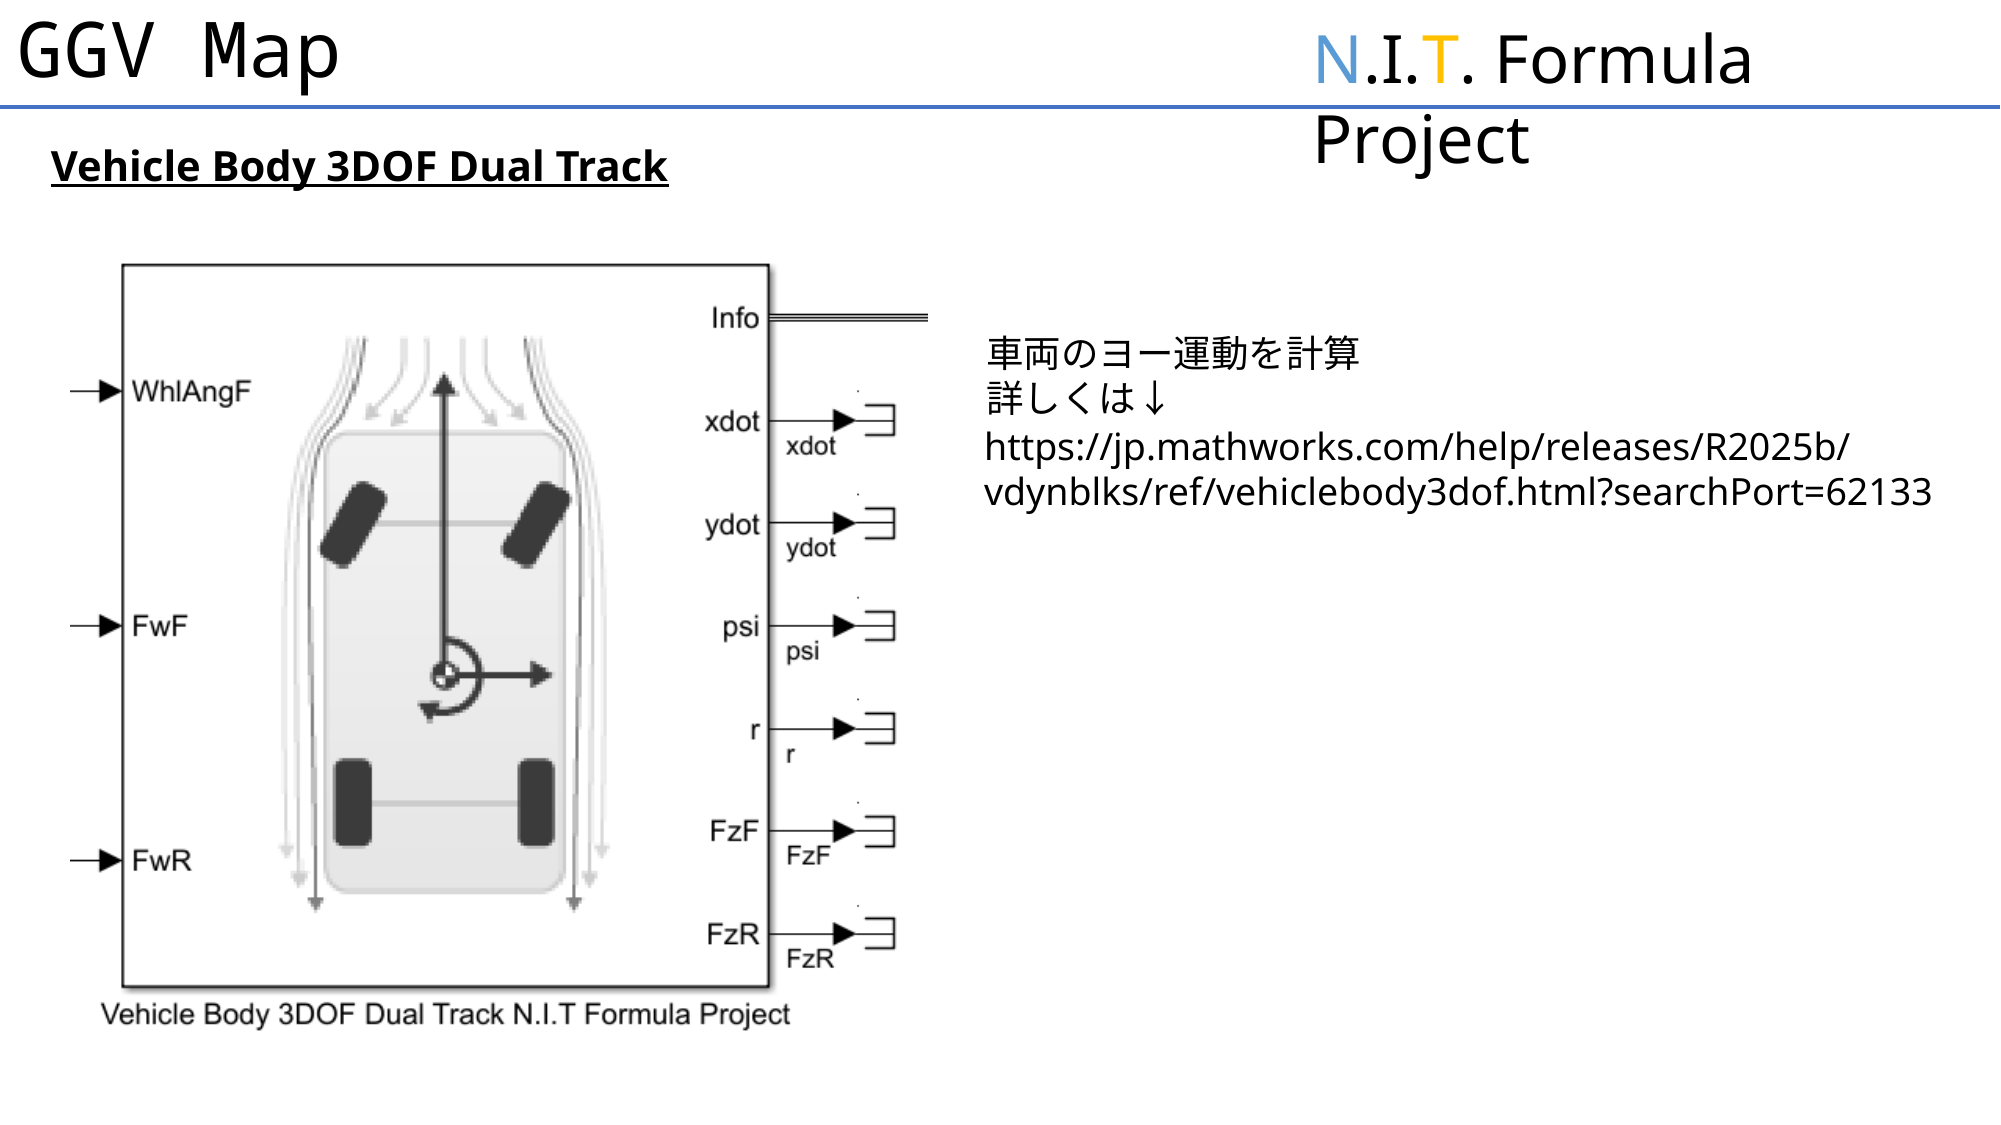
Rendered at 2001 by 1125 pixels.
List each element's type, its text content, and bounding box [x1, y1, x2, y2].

picture [70, 228, 928, 1040]
title GGV Map [2, 2, 1323, 102]
text_box Vehicle Body 3DOF Dual Track [36, 131, 684, 197]
text_box 車両のヨー運動を計算 詳しくは↓ [971, 322, 1377, 415]
text_box https://jp.mathworks.com/help/releases/R2025b/vdynblks/ref/vehiclebody3dof.html?searchPort=62133 [969, 415, 1992, 521]
